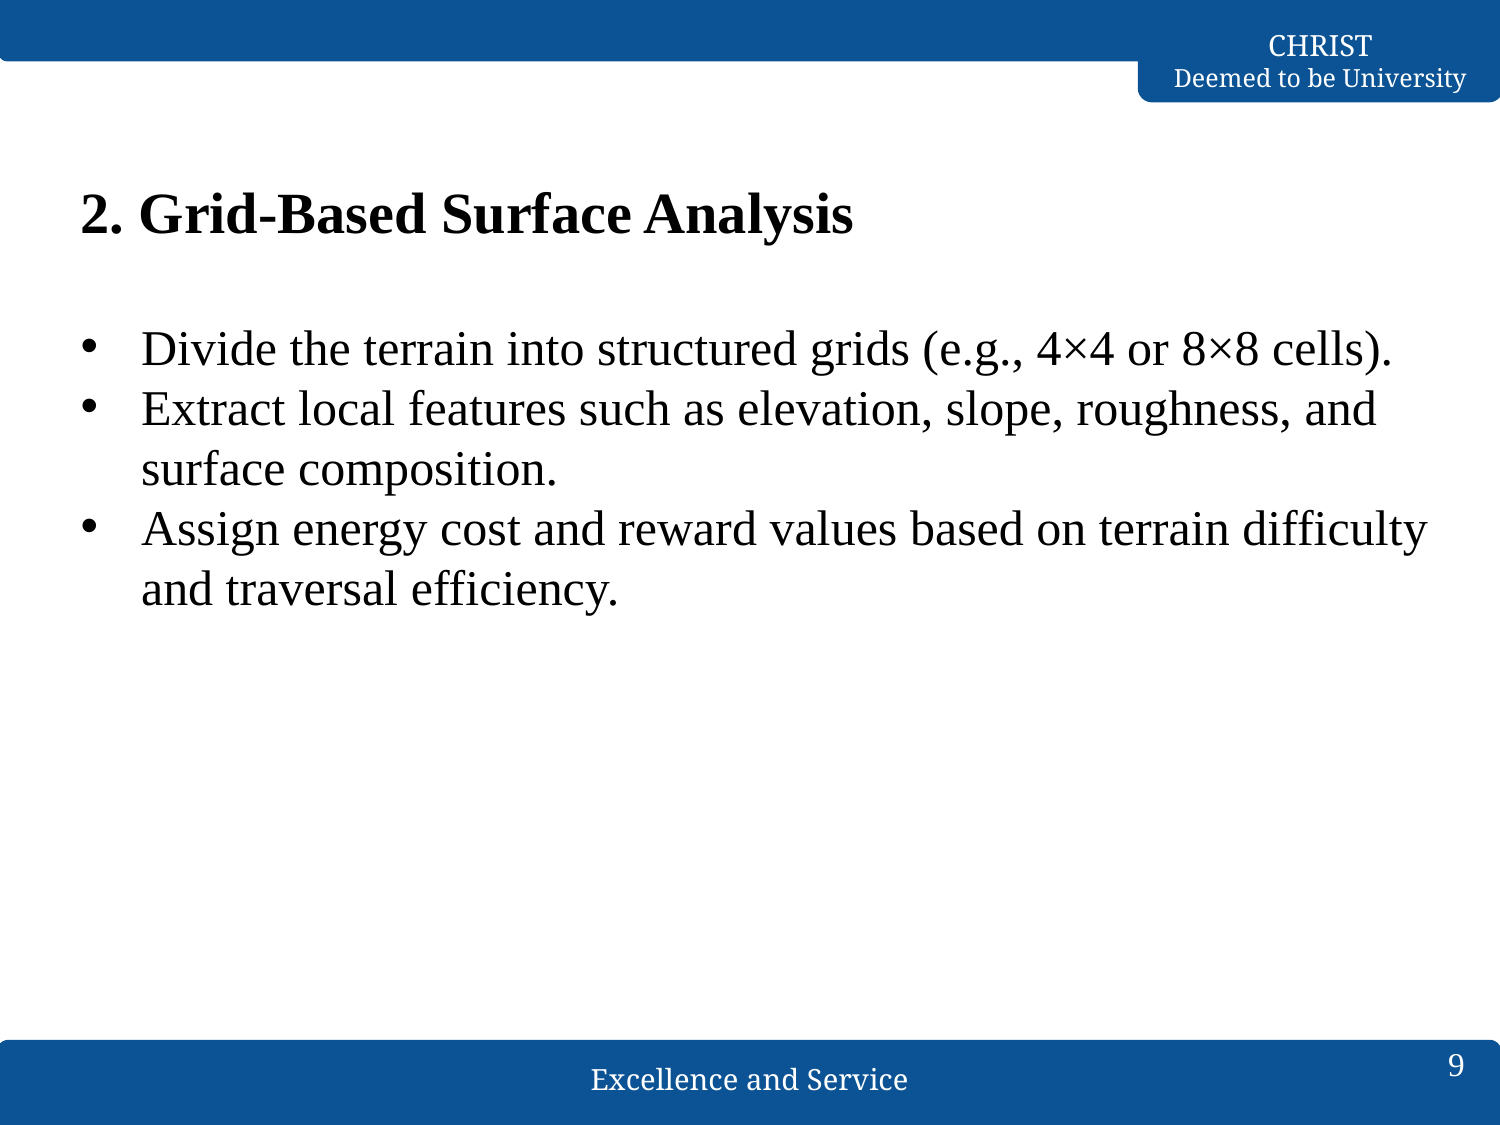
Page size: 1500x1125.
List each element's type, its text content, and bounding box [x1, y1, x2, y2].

slide_number 9 [1389, 1020, 1480, 1106]
list 2. Grid-Based Surface Analysis Divide the terrain into structured grids (e.g., 4×4 or 8×8 cells). Extract local features such as elevation, slope, roughness, and surface composition. Assign energy cost and reward values based on terrain difficulty and traversal efficiency. [51, 160, 1449, 908]
